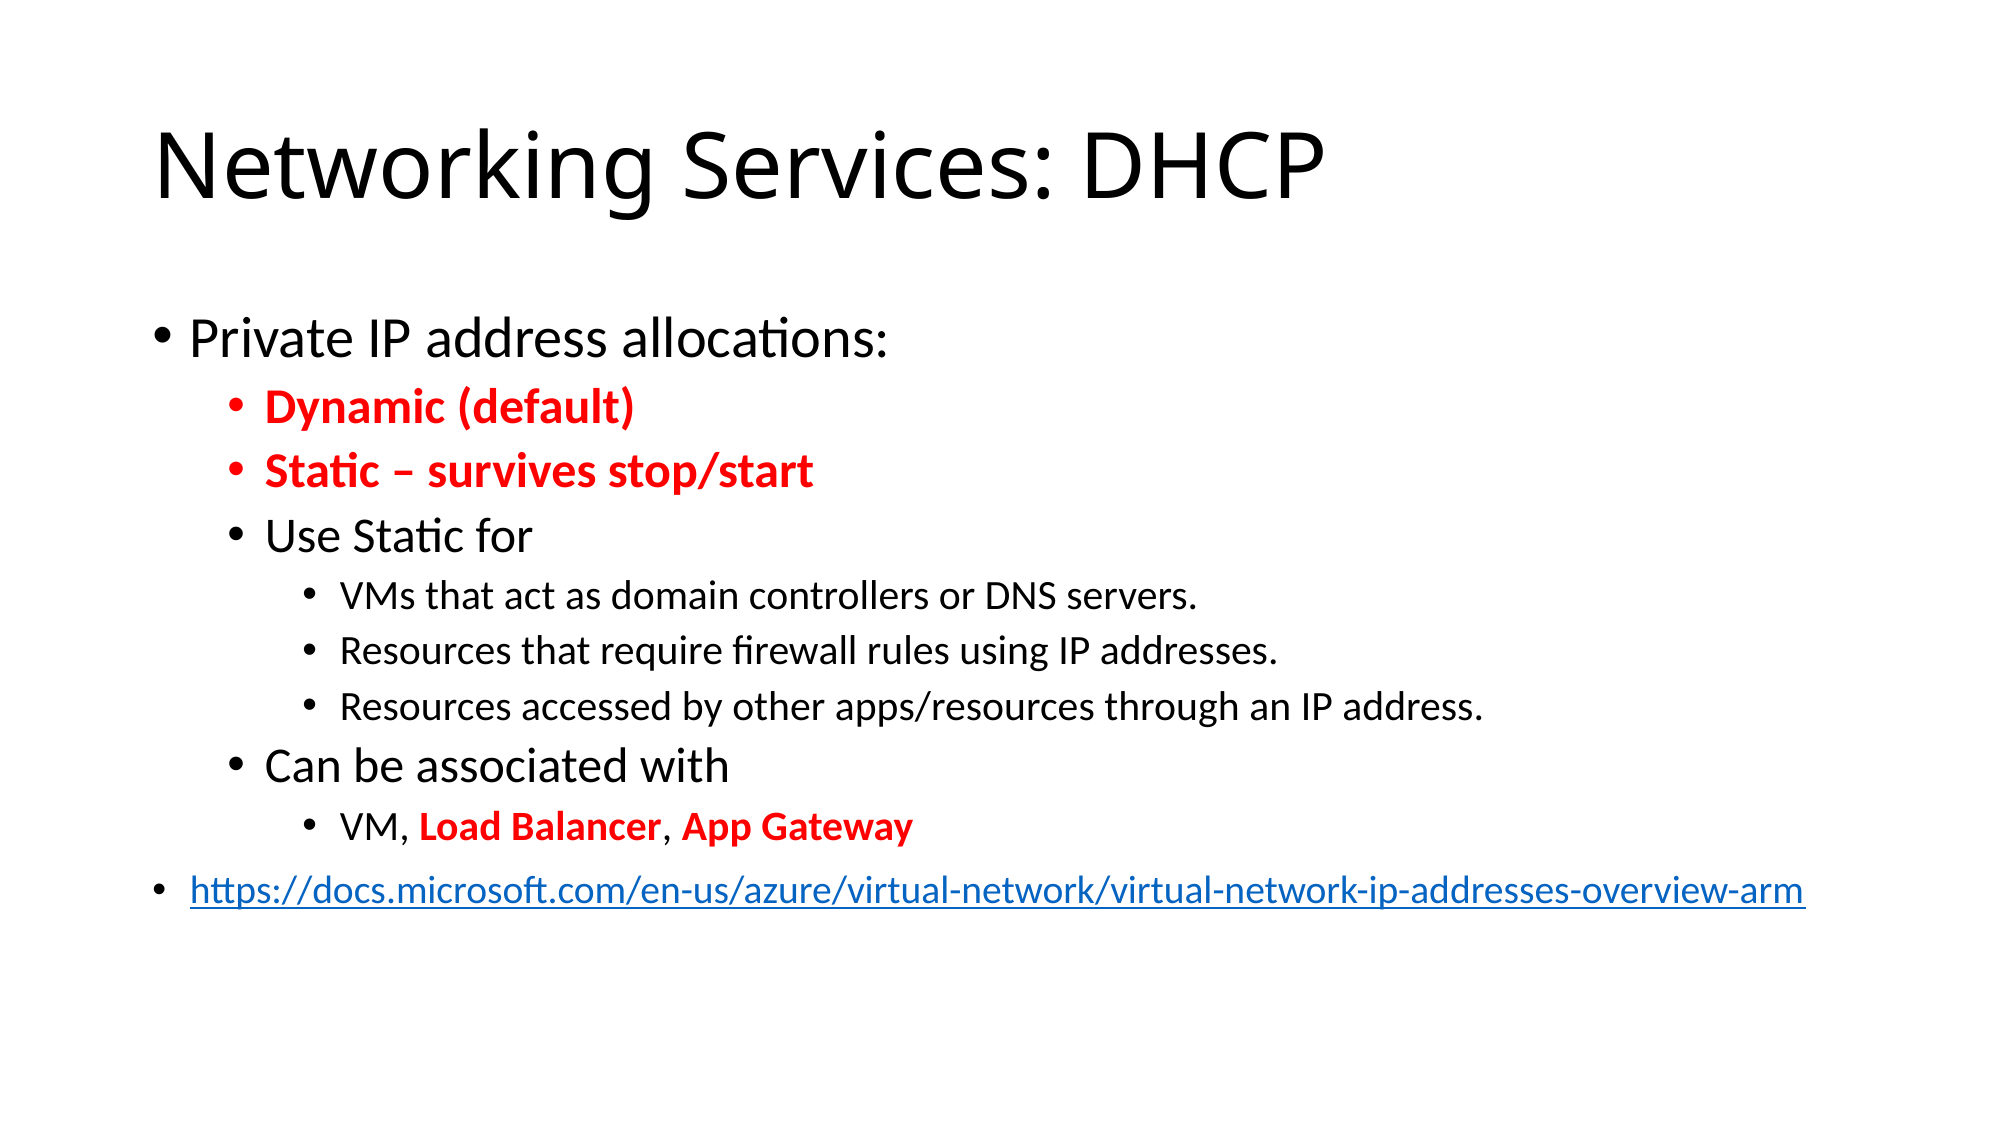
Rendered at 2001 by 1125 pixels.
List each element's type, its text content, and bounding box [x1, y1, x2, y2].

title Networking Services: DHCP [137, 59, 1863, 278]
list Private IP address allocations: Dynamic (default) Static – survives stop/start Use Static for VMs that act as domain controllers or DNS servers. Resources that require firewall rules using IP addresses. Resources accessed by other apps/resources through an IP address. Can be associated with VM, Load Balancer, App Gateway https://docs.microsoft.com/en-us/azure/virtual-network/virtual-network-ip-addresses-overview-arm [137, 299, 1863, 1014]
